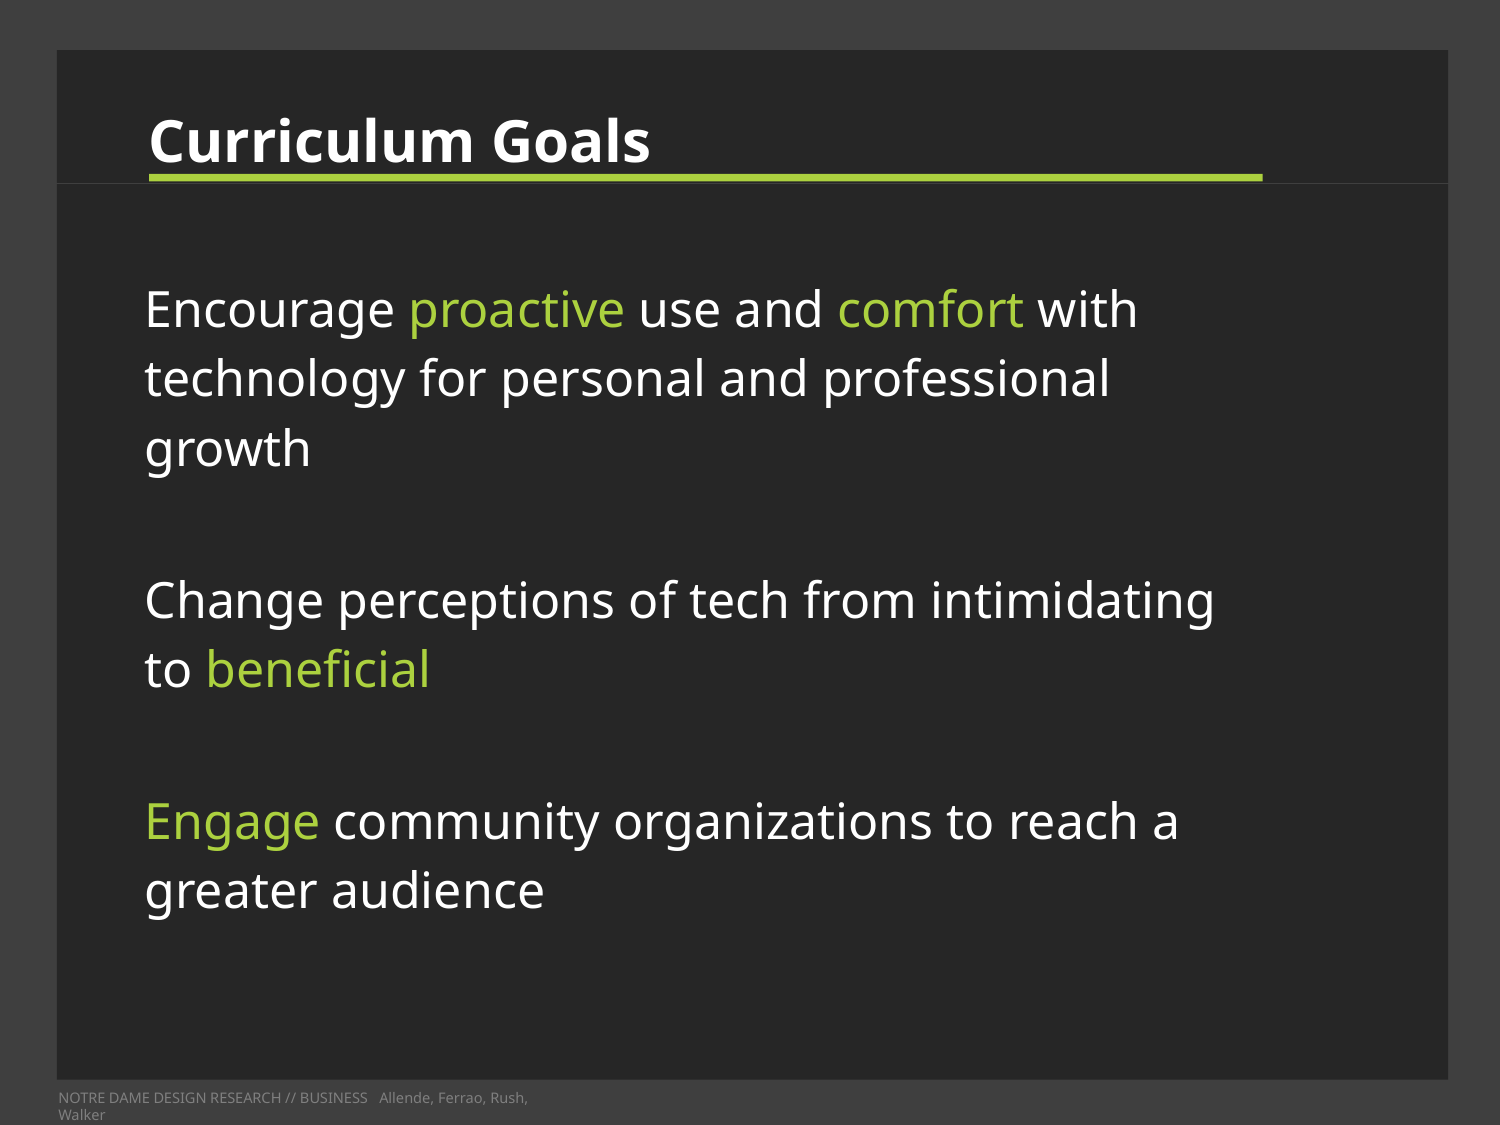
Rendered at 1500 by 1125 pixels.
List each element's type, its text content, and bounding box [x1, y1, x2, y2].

text_box [149, 173, 1263, 182]
text_box Encourage proactive use and comfort with technology for personal and professional growth Change perceptions of tech from intimidating to beneficial Engage community organizations to reach a greater audience [129, 261, 1283, 792]
text_box Curriculum Goals [133, 96, 1176, 163]
